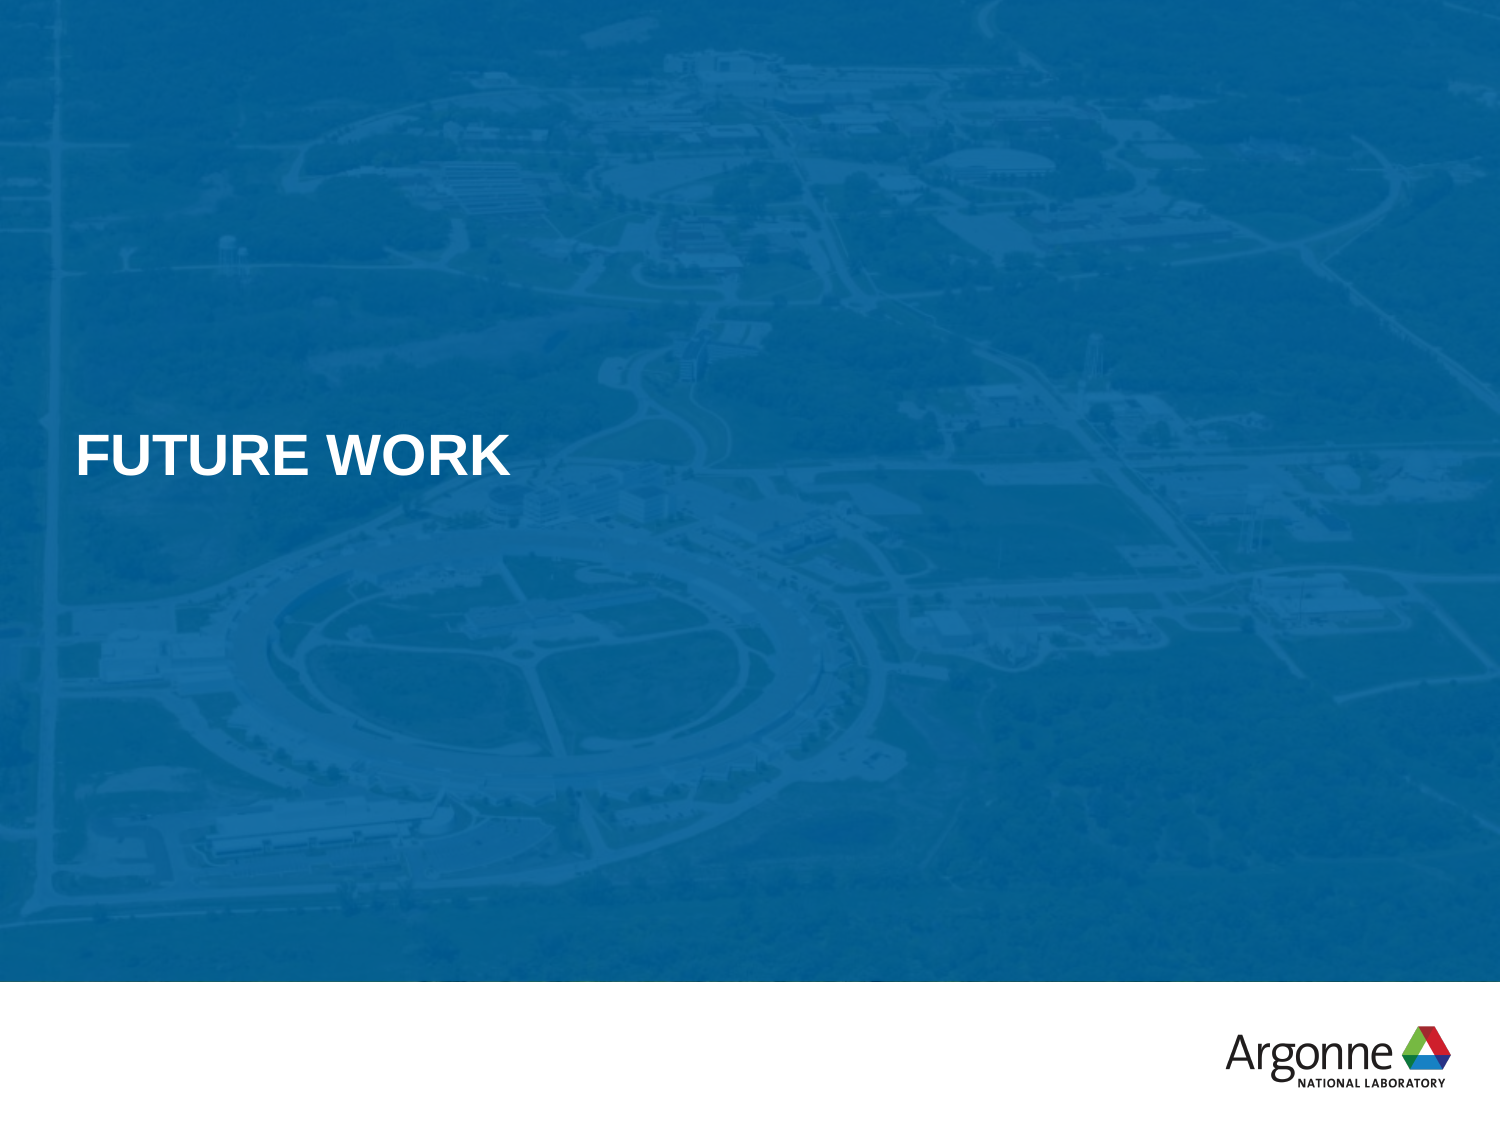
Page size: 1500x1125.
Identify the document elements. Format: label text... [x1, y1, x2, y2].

list FUTURE WORK [0, 0, 1500, 982]
picture [1214, 1009, 1468, 1102]
